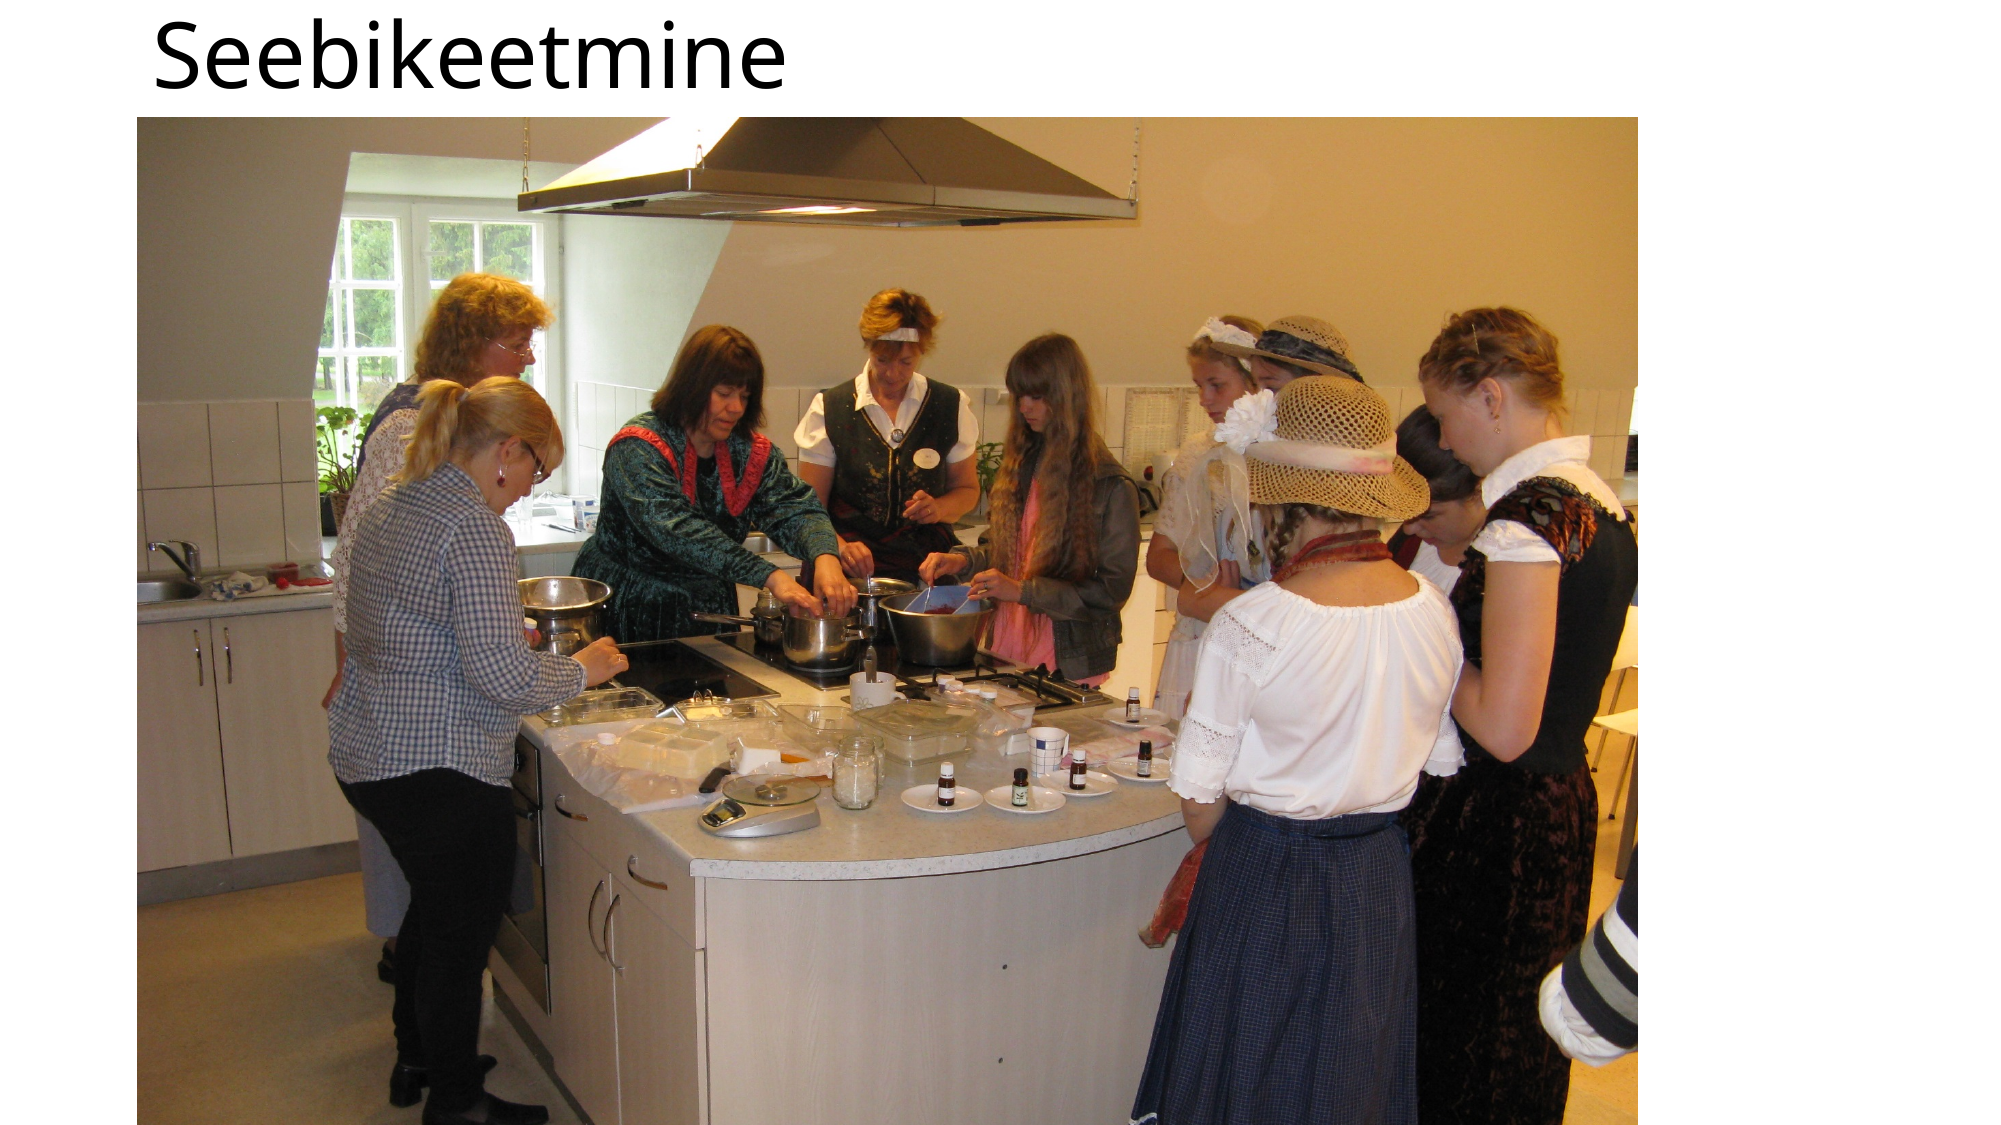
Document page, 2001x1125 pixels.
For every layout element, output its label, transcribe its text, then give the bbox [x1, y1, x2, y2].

title Seebikeetmine [137, 0, 1863, 168]
picture [137, 117, 1638, 1125]
